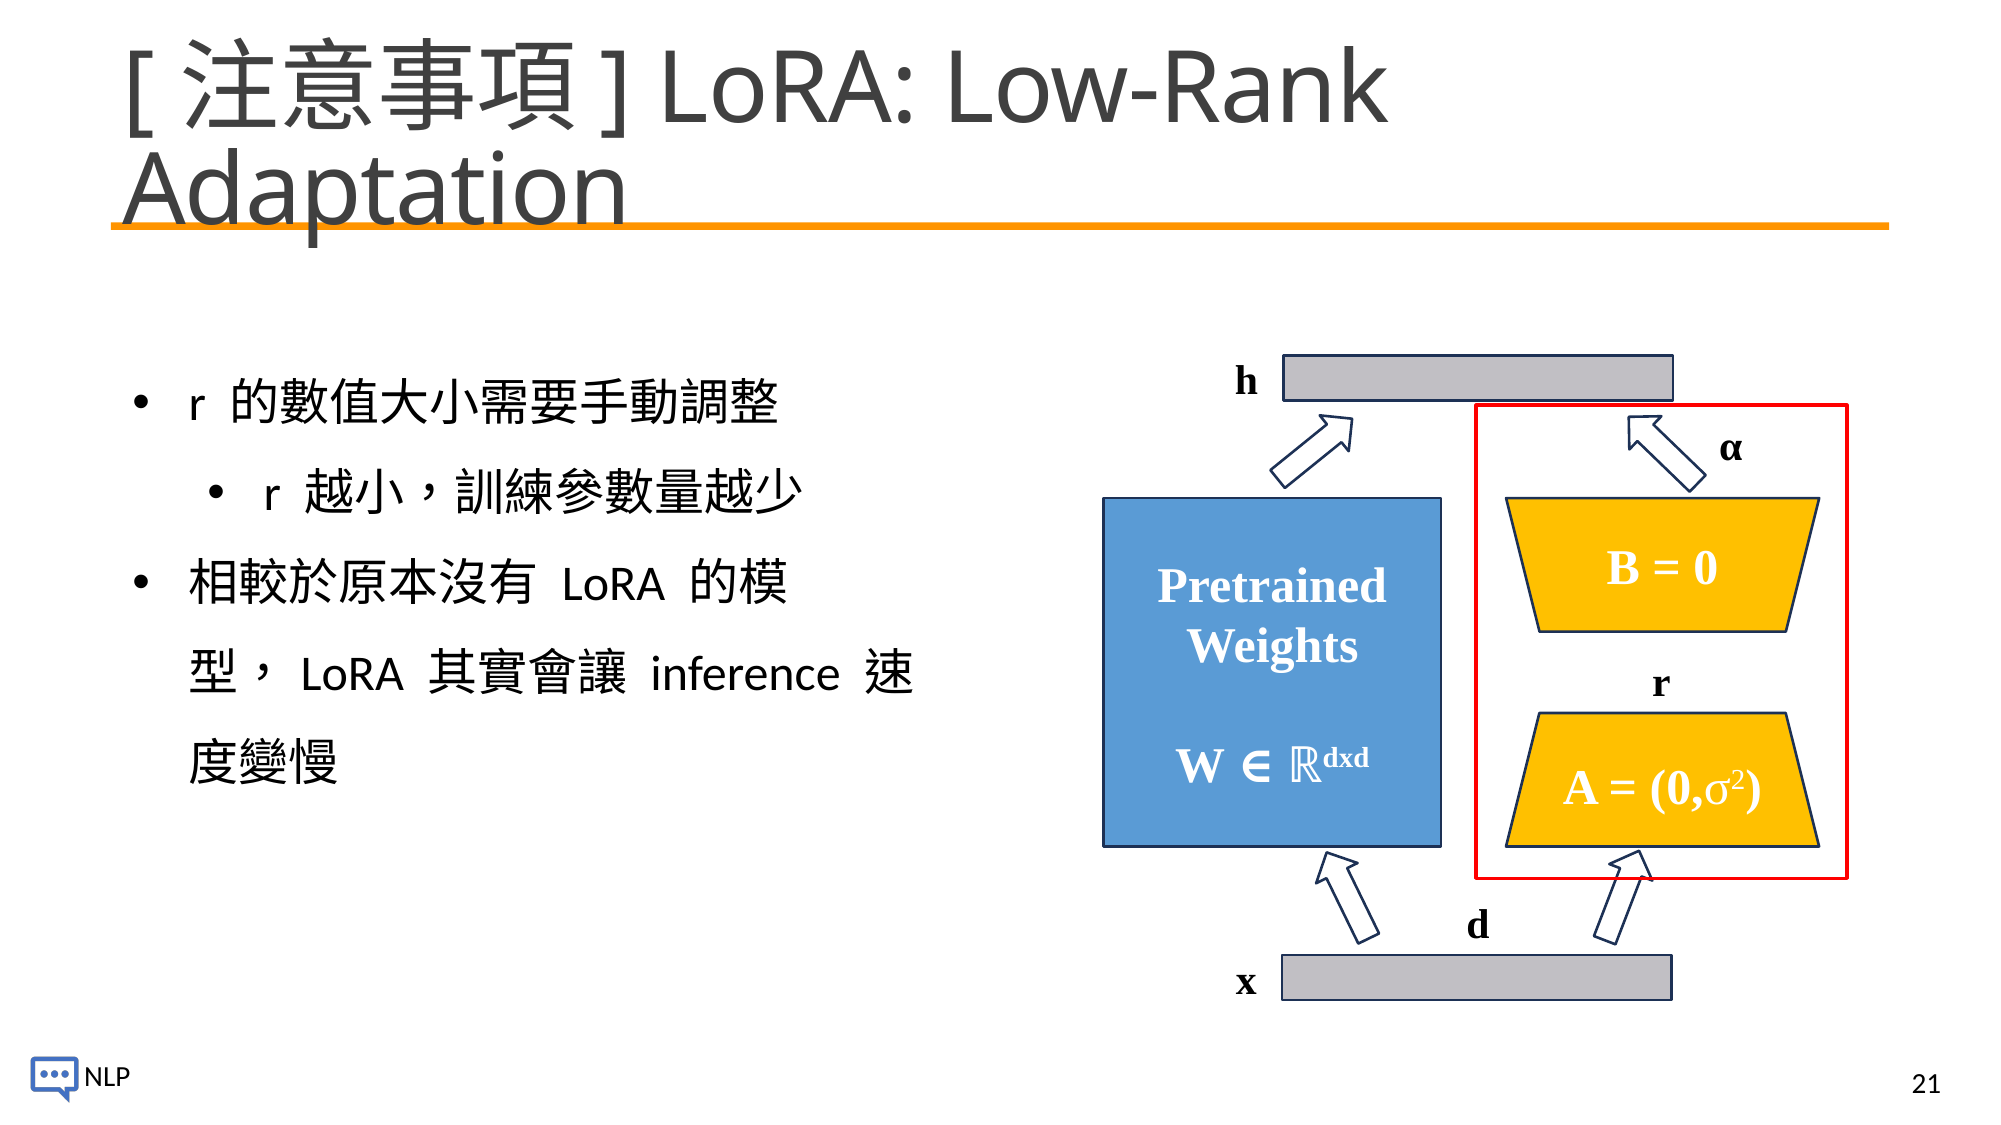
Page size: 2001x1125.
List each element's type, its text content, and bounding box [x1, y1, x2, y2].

slide_number 21 [1740, 1052, 1957, 1113]
text_box [1269, 414, 1354, 489]
text_box [1475, 404, 1848, 880]
text_box [1284, 954, 1673, 1001]
text_box d [1441, 889, 1515, 955]
text_box [1314, 851, 1381, 945]
text_box h [1209, 345, 1284, 411]
text_box Pretrained Weights W ∈ ℝdxd [1102, 497, 1442, 848]
text_box x [1209, 944, 1284, 1010]
title [注意事項] LoRA: Low-Rank Adaptation [107, 58, 1899, 228]
text_box r 的數值大小需要手動調整 r 越小，訓練參數量越少 相較於原本沒有 LoRA 的模型，LoRA 其實會讓 inference 速度變慢 [117, 333, 952, 799]
text_box [1284, 354, 1674, 402]
text_box [1592, 880, 1642, 946]
picture [23, 1047, 86, 1110]
